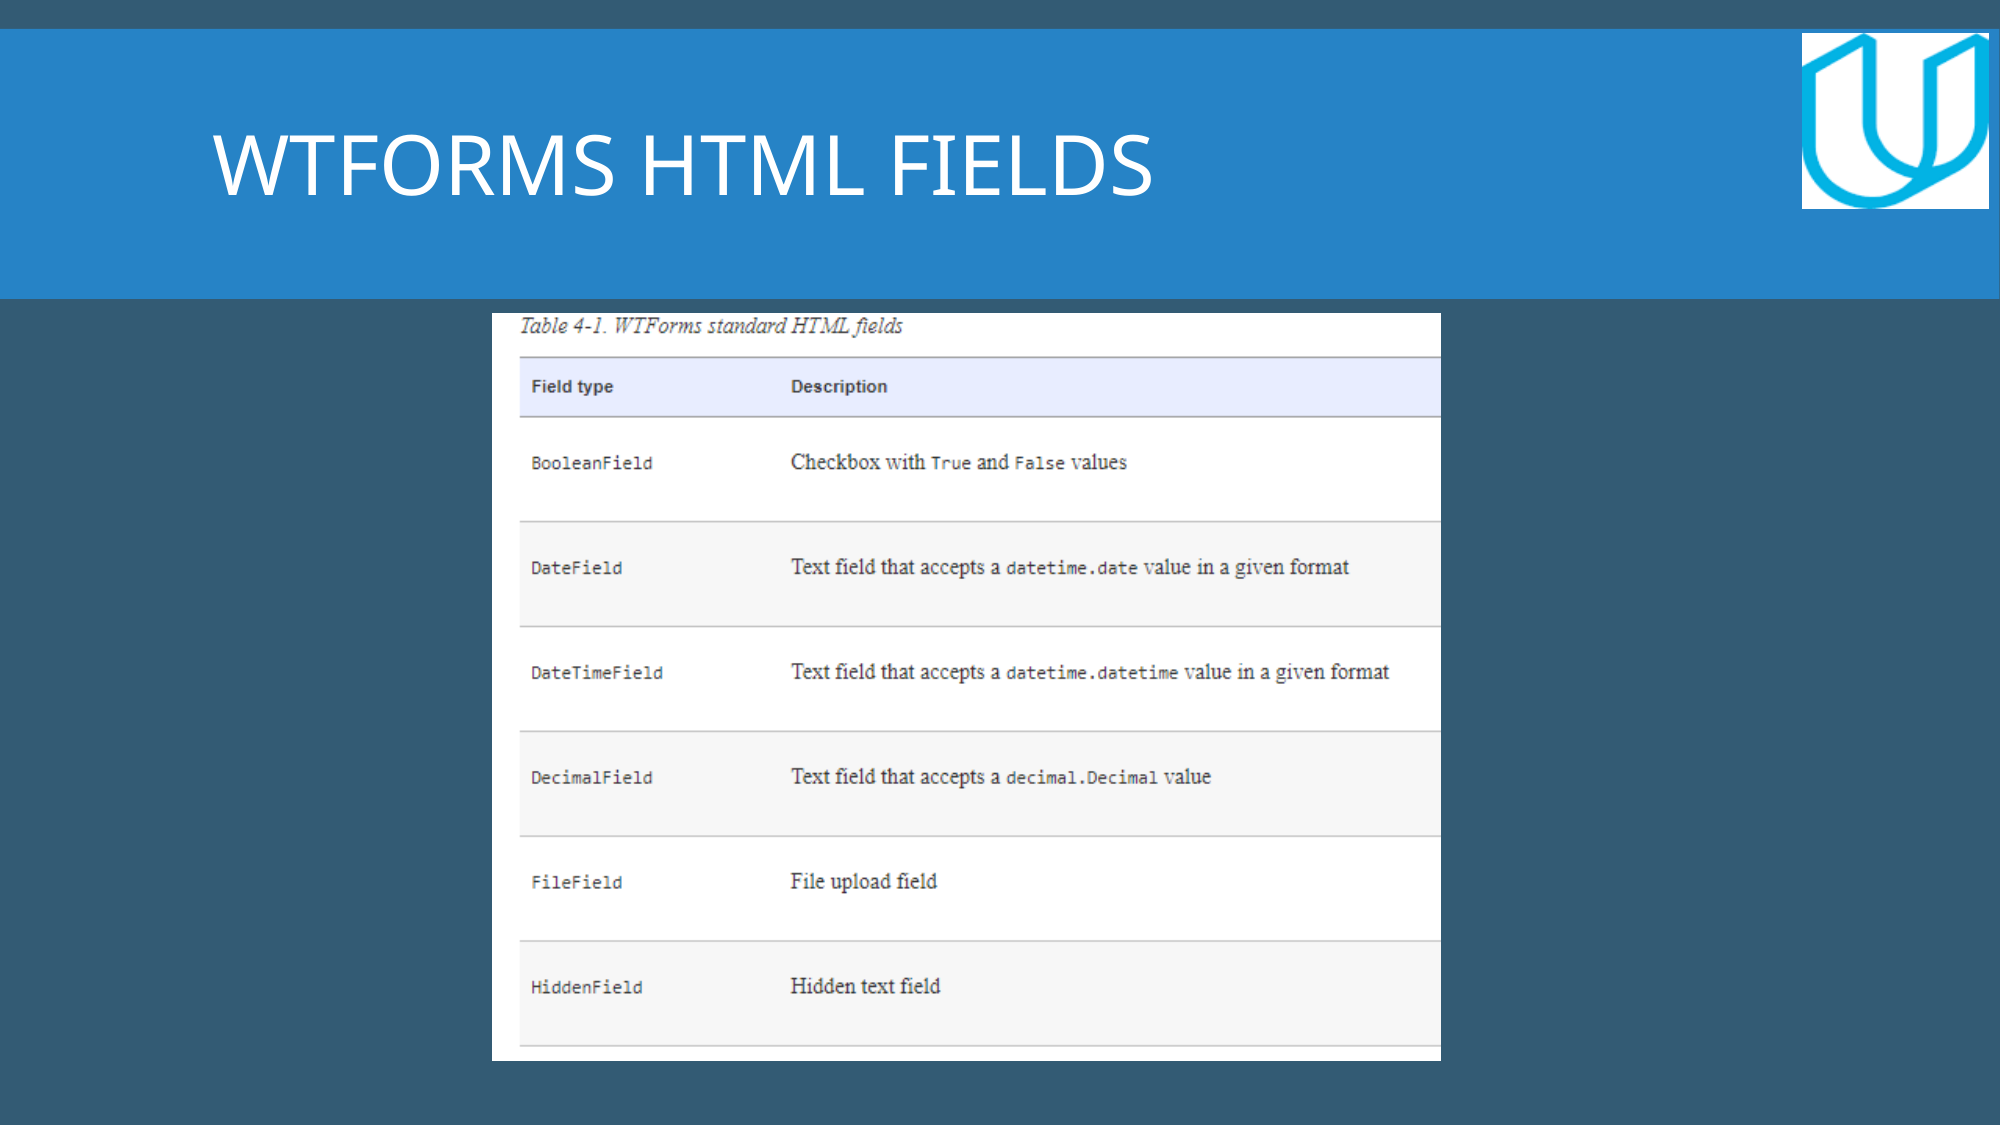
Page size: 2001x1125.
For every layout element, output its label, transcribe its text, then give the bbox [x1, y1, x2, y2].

title Wtforms html fields [197, 46, 1803, 295]
picture [1745, 27, 2000, 210]
picture [1816, 47, 1912, 197]
picture [492, 313, 1442, 1061]
picture [1933, 47, 1974, 167]
